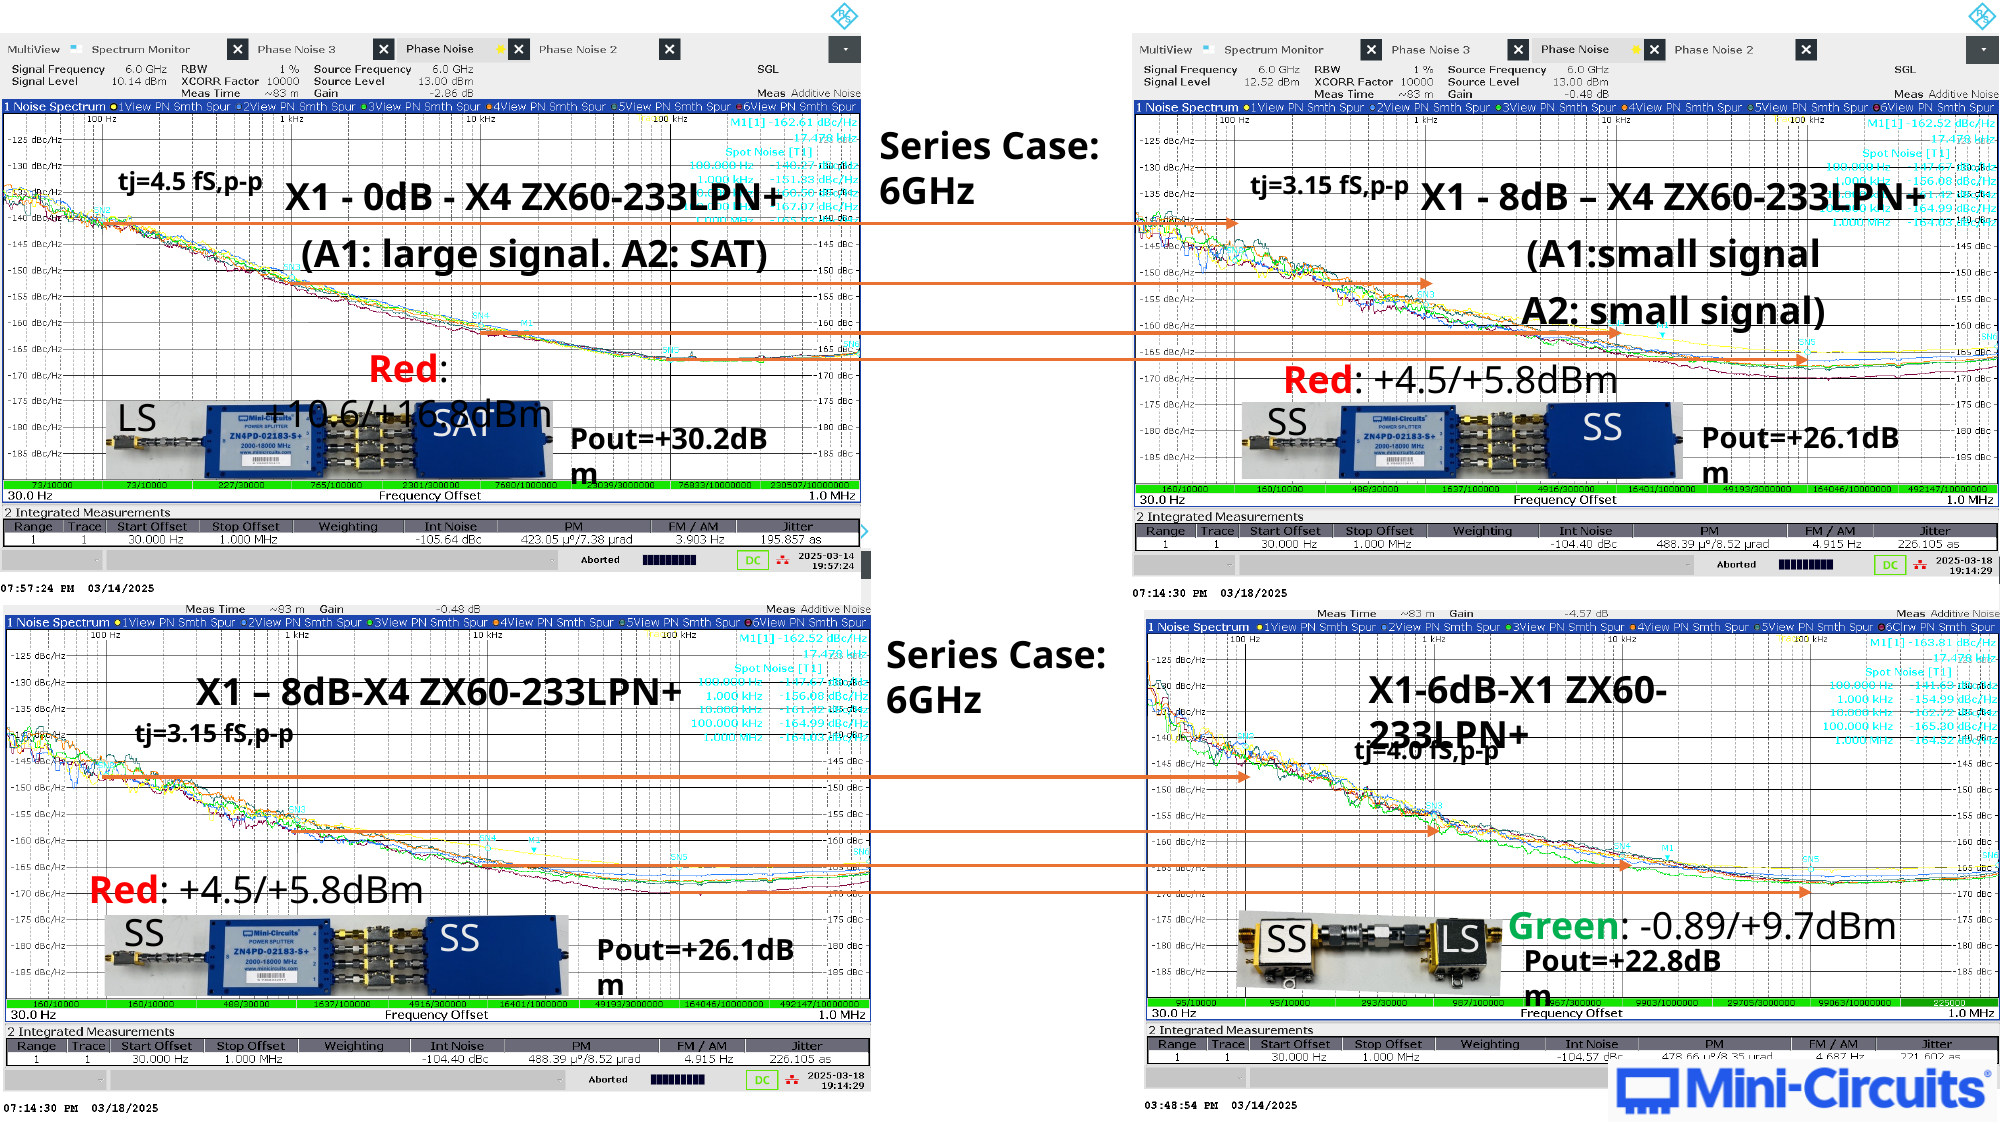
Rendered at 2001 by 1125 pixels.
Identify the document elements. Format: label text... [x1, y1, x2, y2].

text_box Series Case: 6GHz [861, 114, 1131, 219]
text_box Series Case: 6GHz [871, 623, 1143, 729]
picture [1131, 0, 2000, 1123]
picture [0, 0, 871, 1125]
